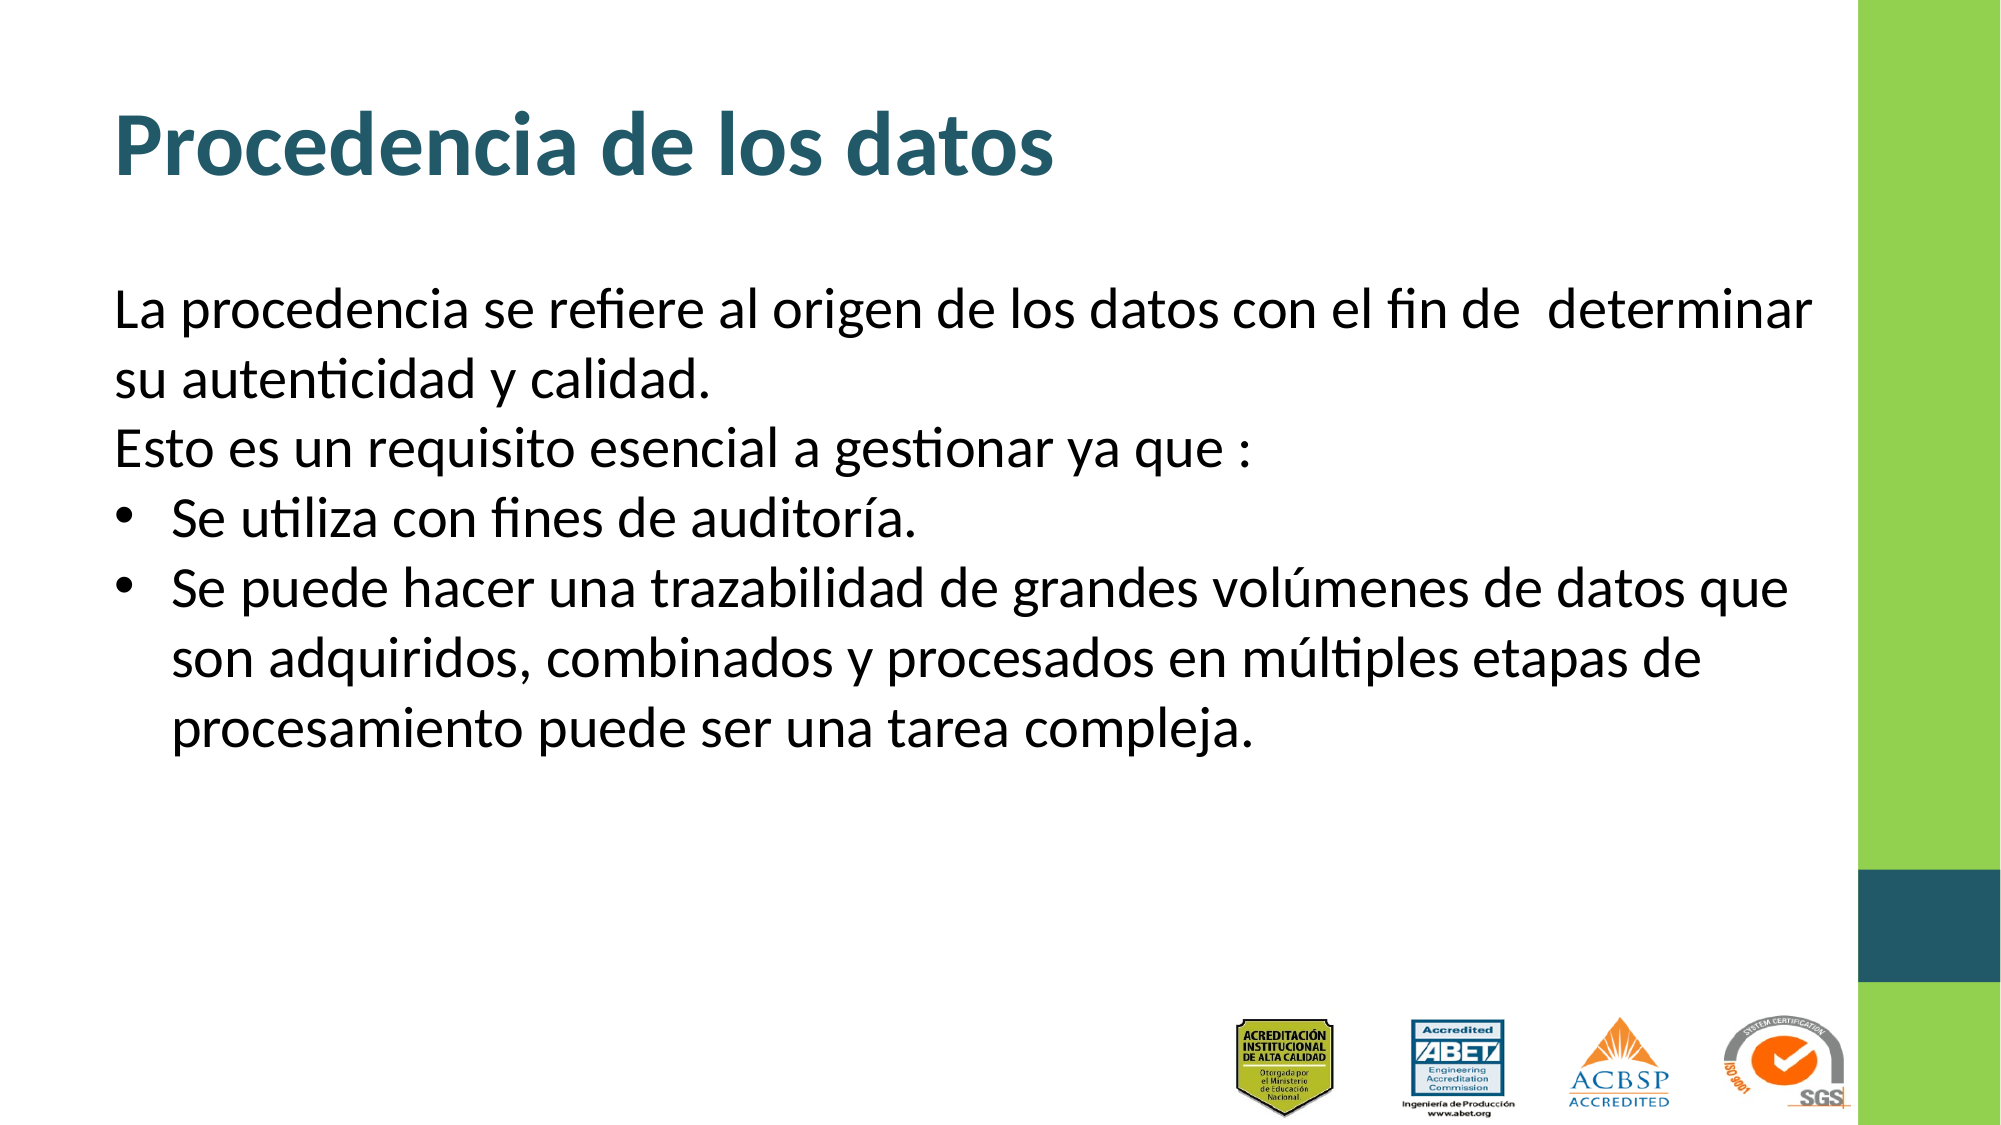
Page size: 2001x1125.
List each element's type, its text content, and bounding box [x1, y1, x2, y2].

list La procedencia se refiere al origen de los datos con el fin de determinar su autenticidad y calidad. Esto es un requisito esencial a gestionar ya que : Se utiliza con fines de auditoría. Se puede hacer una trazabilidad de grandes volúmenes de datos que son adquiridos, combinados y procesados en múltiples etapas de procesamiento puede ser una tarea compleja. [99, 262, 1851, 1005]
picture [1566, 1015, 1671, 1109]
picture [1204, 1011, 1363, 1121]
title Procedencia de los datos [99, 45, 1851, 233]
picture [1393, 1011, 1520, 1121]
picture [1724, 1015, 1851, 1109]
